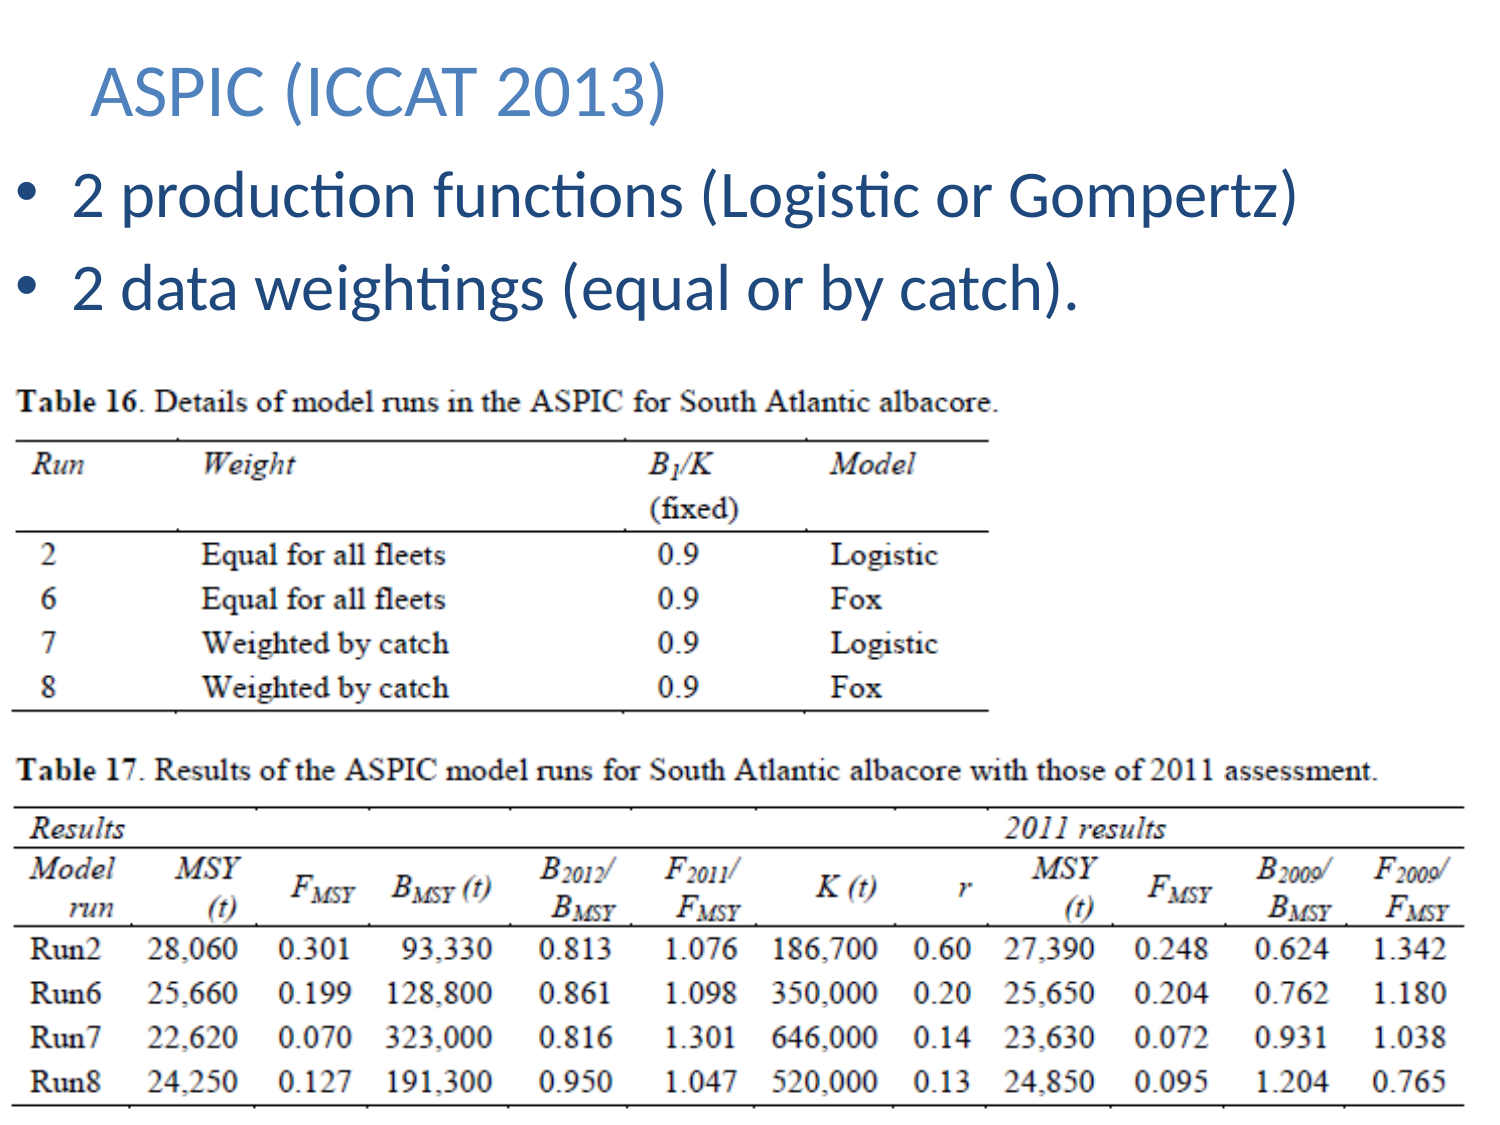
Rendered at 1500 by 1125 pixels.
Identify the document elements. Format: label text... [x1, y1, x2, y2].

list 2 production functions (Logistic or Gompertz) 2 data weightings (equal or by catch). [0, 143, 1500, 368]
title ASPIC (ICCAT 2013) [75, 30, 1425, 143]
picture [0, 368, 1500, 1125]
